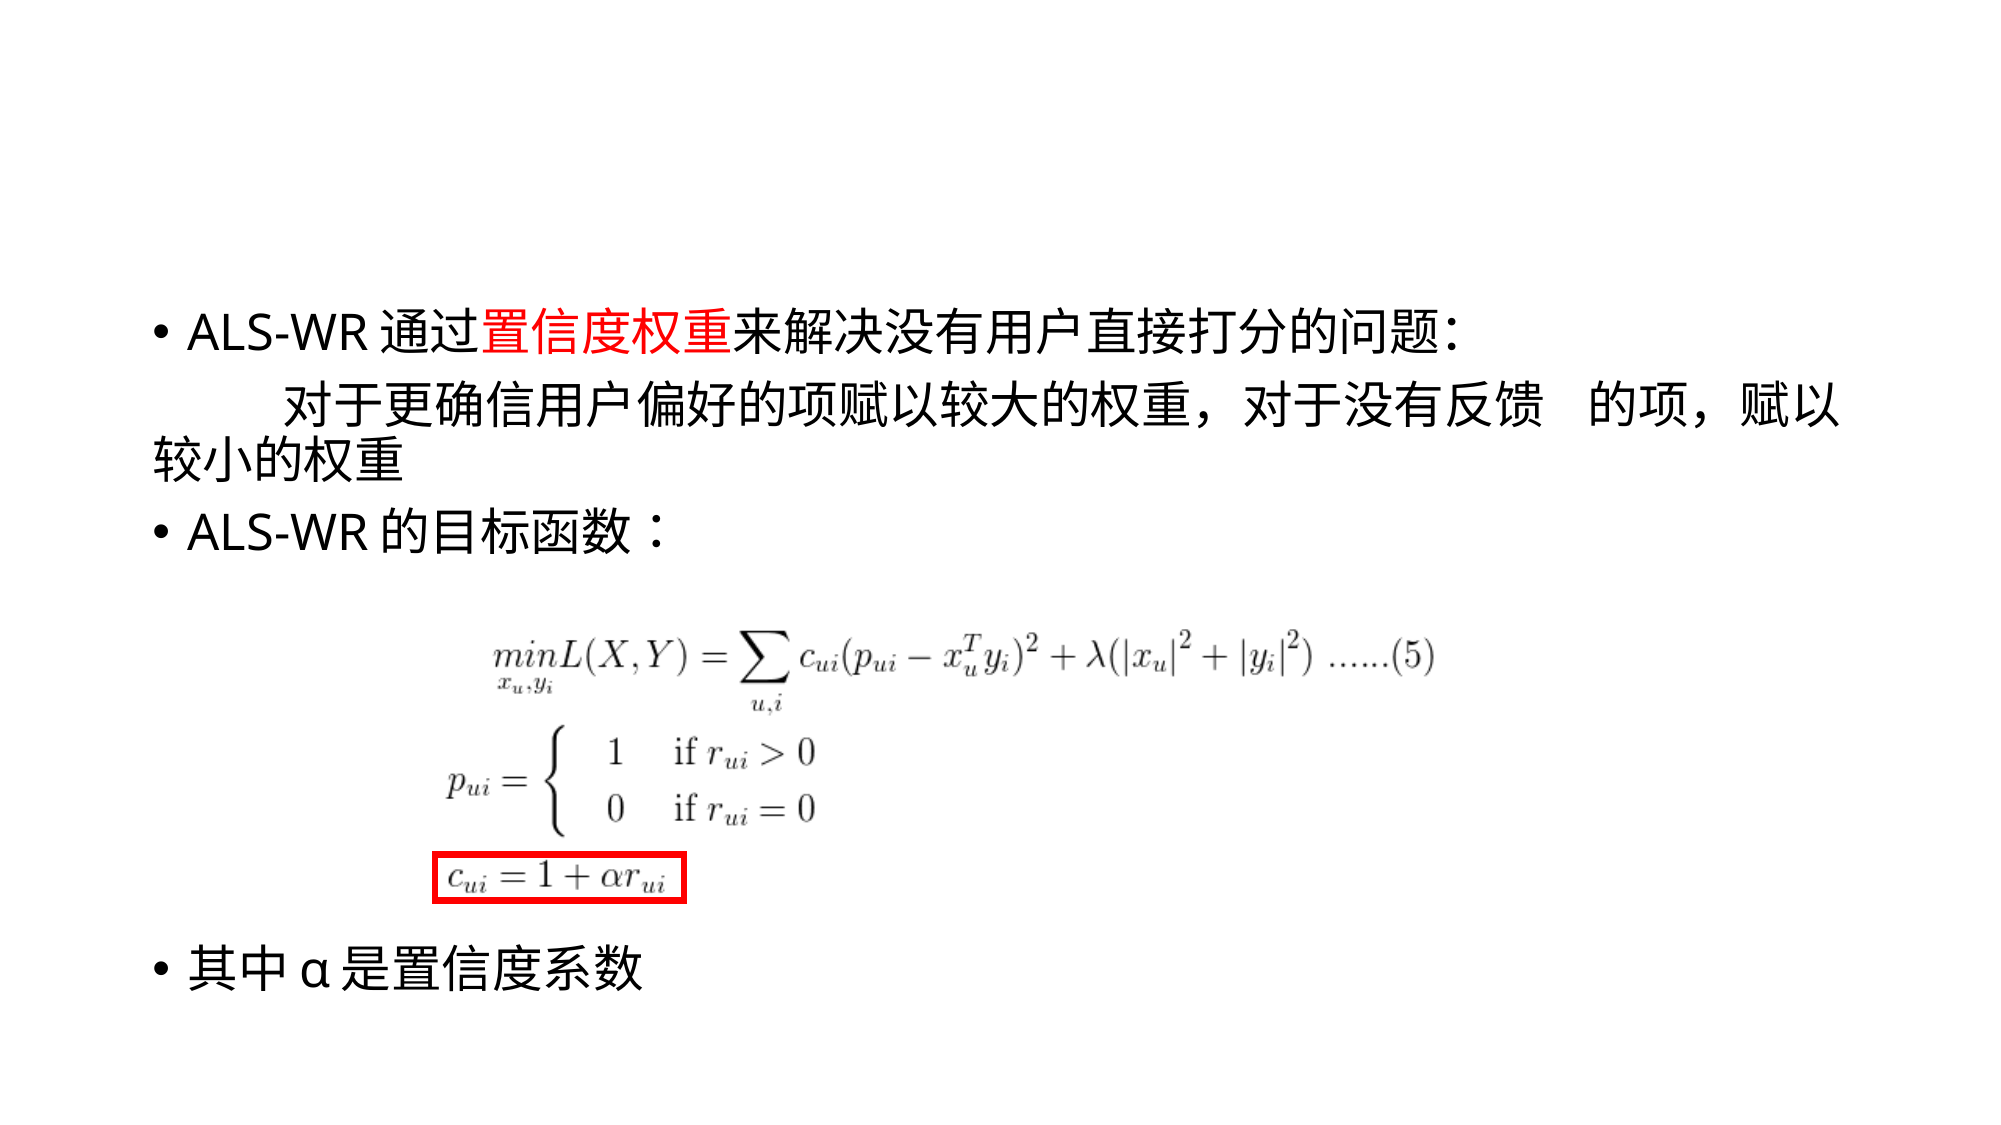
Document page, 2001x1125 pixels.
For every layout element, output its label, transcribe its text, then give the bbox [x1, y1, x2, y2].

list ALS-WR通过置信度权重来解决没有用户直接打分的问题： 对于更确信用户偏好的项赋以较大的权重，对于没有反馈 的项，赋以较小的权重 ALS-WR的目标函数： 其中α是置信度系数 [137, 299, 1863, 1014]
picture [435, 628, 1565, 901]
